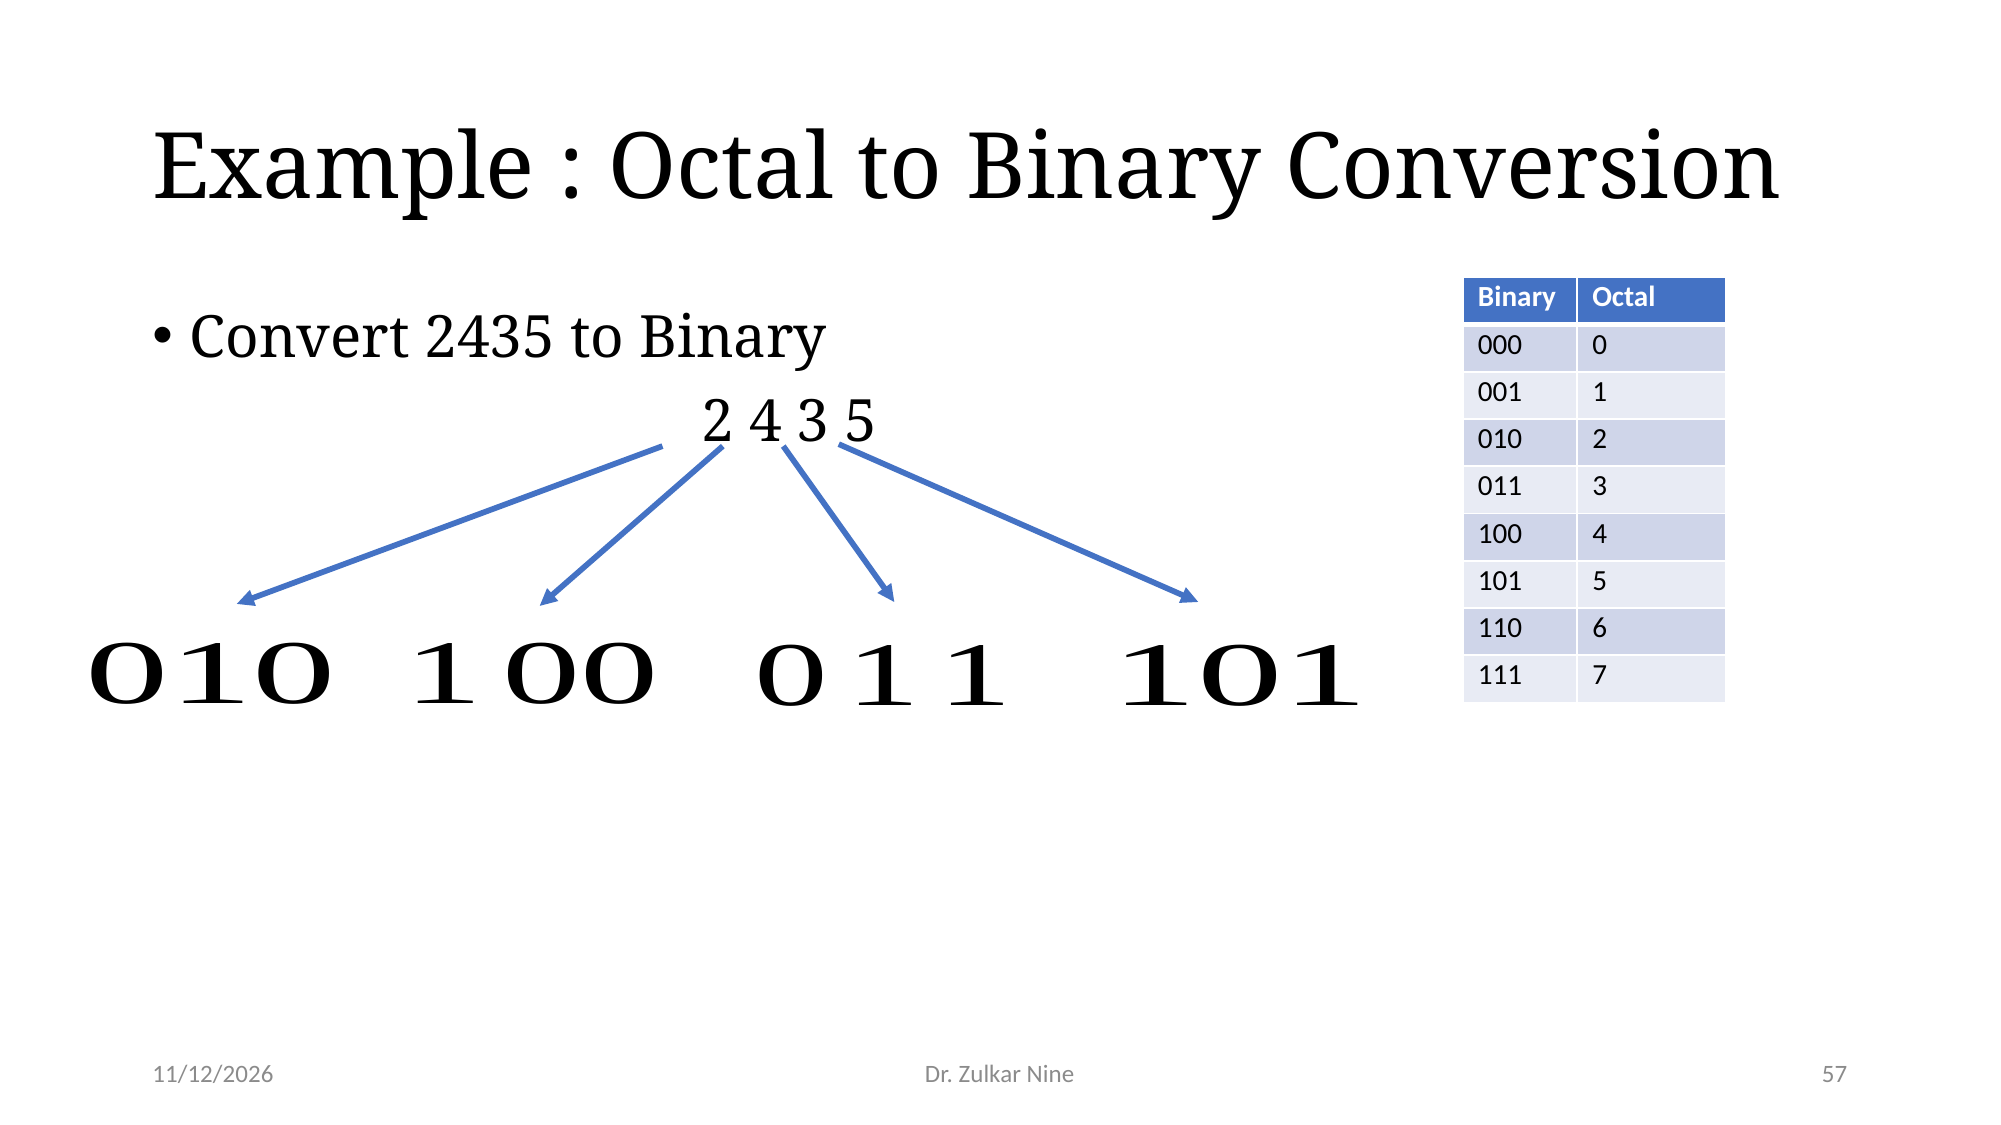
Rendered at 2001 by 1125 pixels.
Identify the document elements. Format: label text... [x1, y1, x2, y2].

table_cell 111 [1464, 656, 1576, 702]
table_header Binary [1464, 278, 1576, 322]
table_cell 100 [1464, 514, 1576, 560]
table_cell 000 [1464, 327, 1576, 371]
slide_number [137, 1042, 588, 1103]
table_cell 0 [1578, 327, 1725, 371]
table_header Octal [1578, 278, 1725, 322]
table_cell 2 [1578, 420, 1725, 465]
table_cell 010 [1464, 420, 1576, 465]
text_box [838, 444, 1199, 602]
table_cell 5 [1578, 562, 1725, 607]
list Convert 2435 to Binary 2 4 3 5 [137, 299, 1863, 1014]
footer Dr. Zulkar Nine [662, 1042, 1338, 1103]
table_cell 7 [1578, 656, 1725, 702]
table_cell 6 [1578, 609, 1725, 654]
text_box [539, 446, 723, 606]
table_cell 1 [1578, 373, 1725, 418]
table_cell 110 [1464, 609, 1576, 654]
table_cell 101 [1464, 562, 1576, 607]
table_cell 3 [1578, 467, 1725, 513]
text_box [783, 446, 838, 602]
table_cell 001 [1464, 373, 1576, 418]
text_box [236, 446, 539, 604]
table_cell 011 [1464, 467, 1576, 513]
title Example : Octal to Binary Conversion [137, 59, 1863, 278]
table_cell 4 [1578, 514, 1725, 560]
slide_number 57 [1412, 1042, 1863, 1103]
